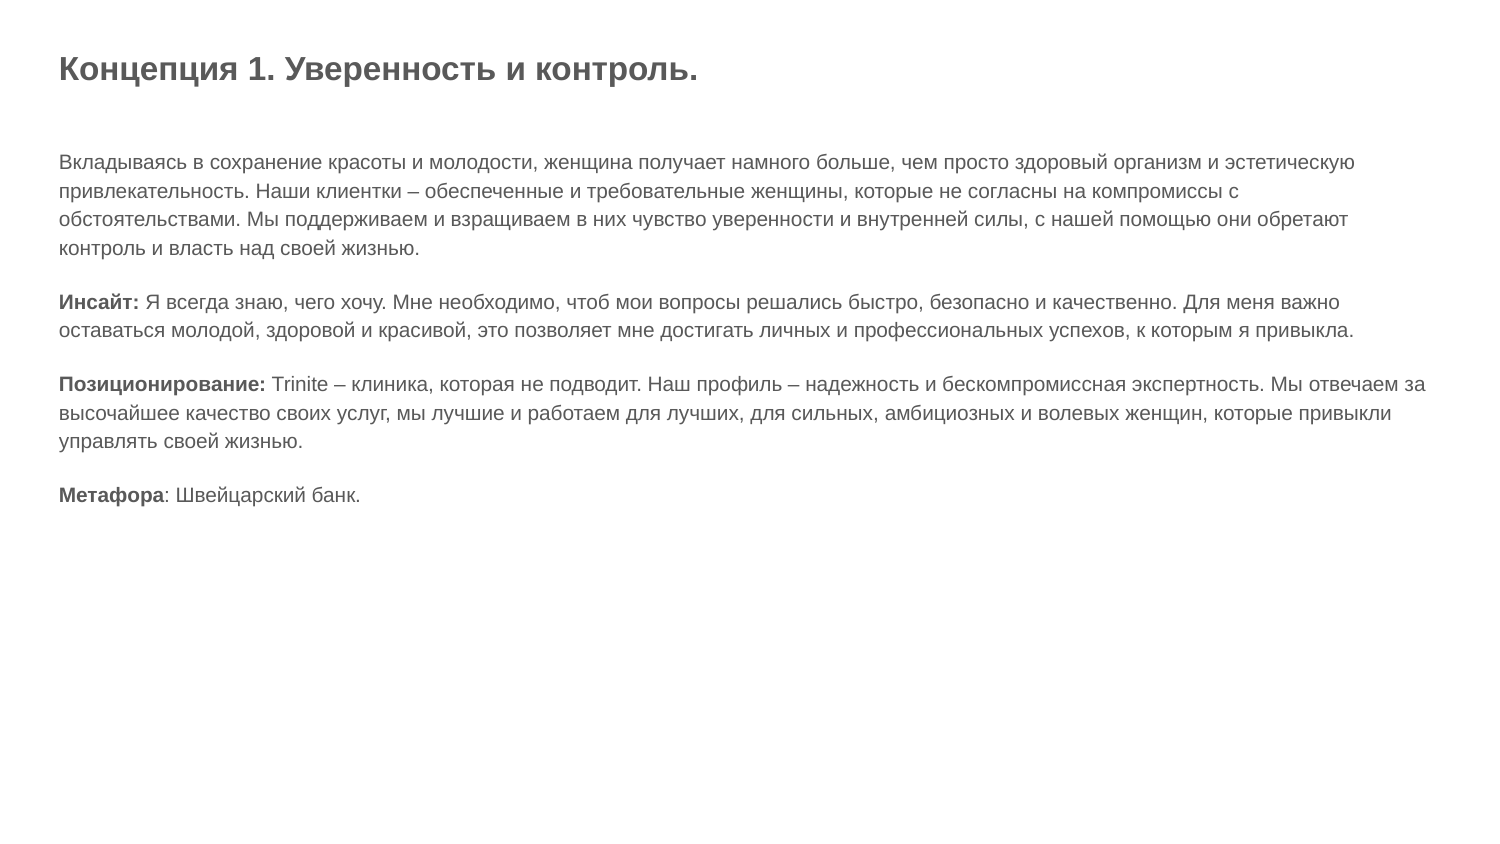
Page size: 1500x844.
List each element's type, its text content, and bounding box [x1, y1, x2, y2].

title Концепция 1. Уверенность и контроль. [43, 26, 1442, 129]
list Вкладываясь в сохранение красоты и молодости, женщина получает намного больше, чем просто здоровый организм и эстетическую привлекательность. Наши клиентки – обеспеченные и требовательные женщины, которые не согласны на компромиссы с обстоятельствами. Мы поддерживаем и взращиваем в них чувство уверенности и внутренней силы, с нашей помощью они обретают контроль и власть над своей жизнью. Инсайт: Я всегда знаю, чего хочу. Мне необходимо, чтоб мои вопросы решались быстро, безопасно и качественно. Для меня важно оставаться молодой, здоровой и красивой, это позволяет мне достигать личных и профессиональных успехов, к которым я привыкла. Позиционирование: Trinite – клиника, которая не подводит. Наш профиль – надежность и бескомпромиссная экспертность. Мы отвечаем за высочайшее качество своих услуг, мы лучшие и работаем для лучших, для сильных, амбициозных и волевых женщин, которые привыкли управлять своей жизнью. Метафора: Швейцарский банк. [43, 129, 1442, 802]
